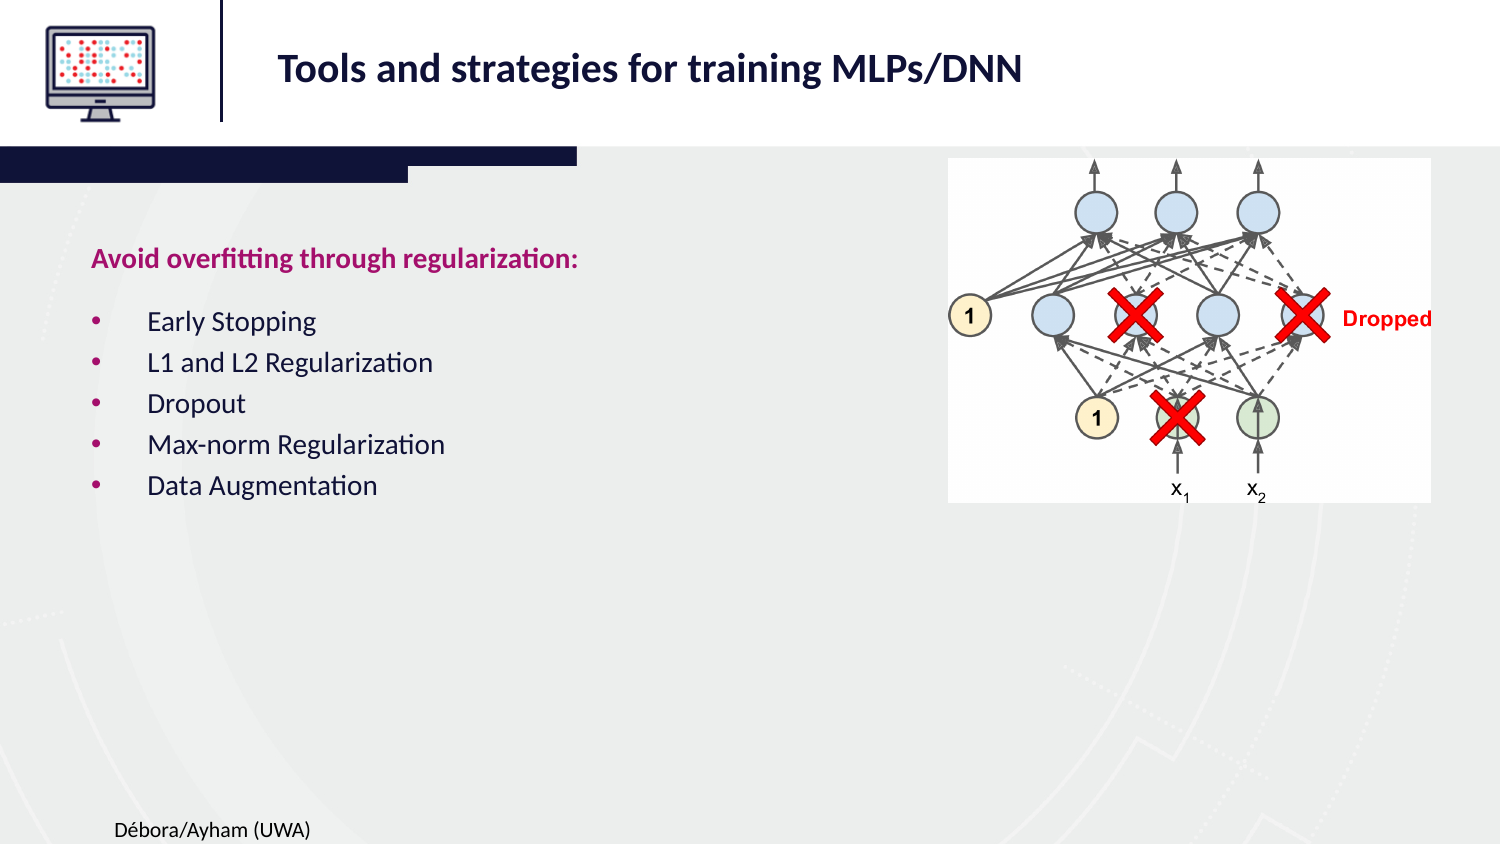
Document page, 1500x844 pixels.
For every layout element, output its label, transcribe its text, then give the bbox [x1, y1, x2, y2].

list Early Stopping L1 and L2 Regularization Dropout Max-norm Regularization Data Augmentation [76, 295, 1232, 519]
list Avoid overfitting through regularization: [76, 231, 942, 268]
list Tools and strategies for training MLPs/DNN [262, 32, 1403, 107]
text_box Débora/Ayham (UWA) [99, 808, 1240, 844]
picture [0, 0, 1500, 844]
